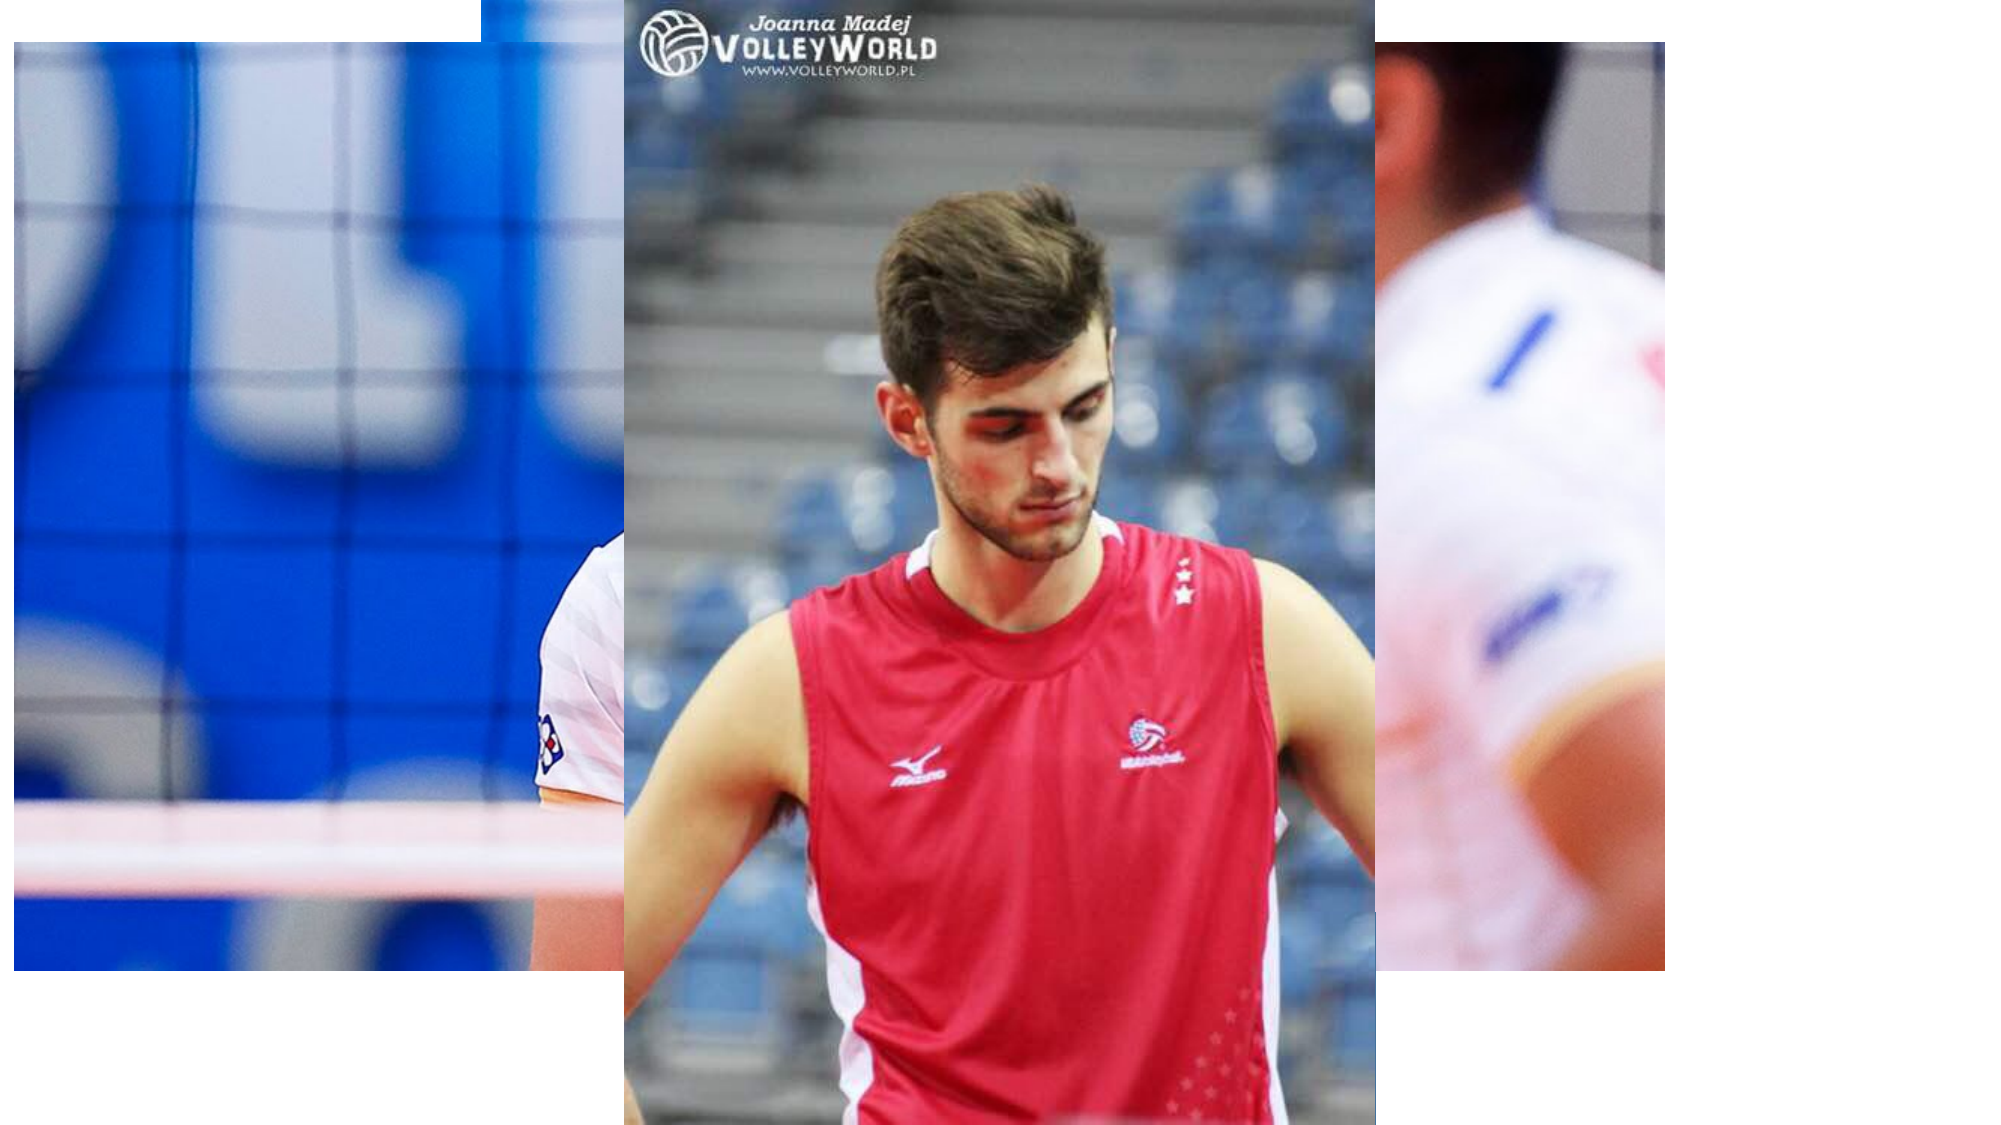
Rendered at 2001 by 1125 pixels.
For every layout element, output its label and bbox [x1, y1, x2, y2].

picture [1375, 42, 1665, 971]
text_box [624, 0, 1375, 1125]
picture [14, 0, 624, 971]
